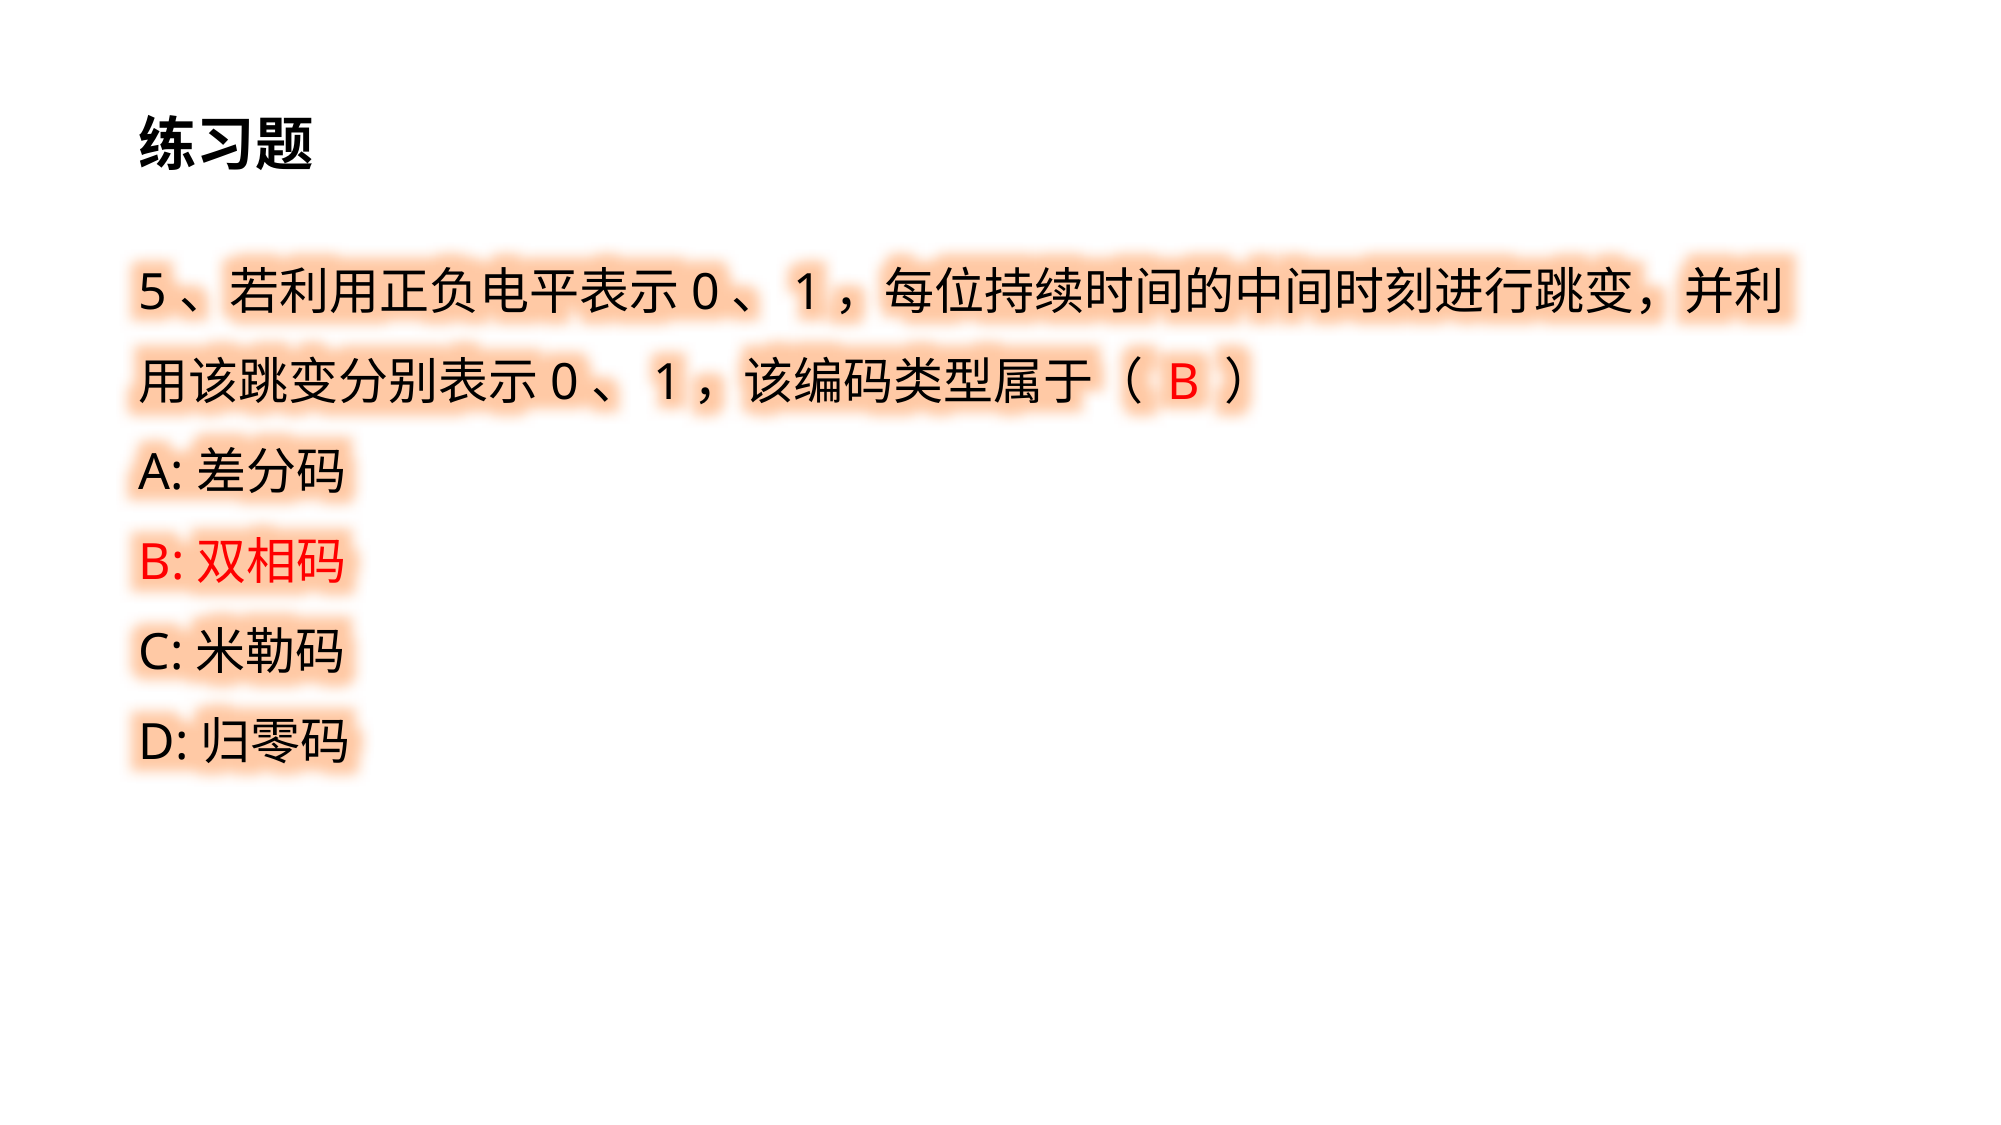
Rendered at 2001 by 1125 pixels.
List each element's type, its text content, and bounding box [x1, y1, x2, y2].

table_cell 0 [117, 216, 1843, 1051]
text_box 练习题 [120, 97, 1568, 187]
text_box 5、若利用正负电平表示0、1，每位持续时间的中间时刻进行跳变，并利用该跳变分别表示0、1，该编码类型属于（ B ） A:差分码 B:双相码 C:米勒码 D:归零码 [120, 219, 1839, 1047]
text_box 物理层 [113, 212, 1847, 1055]
